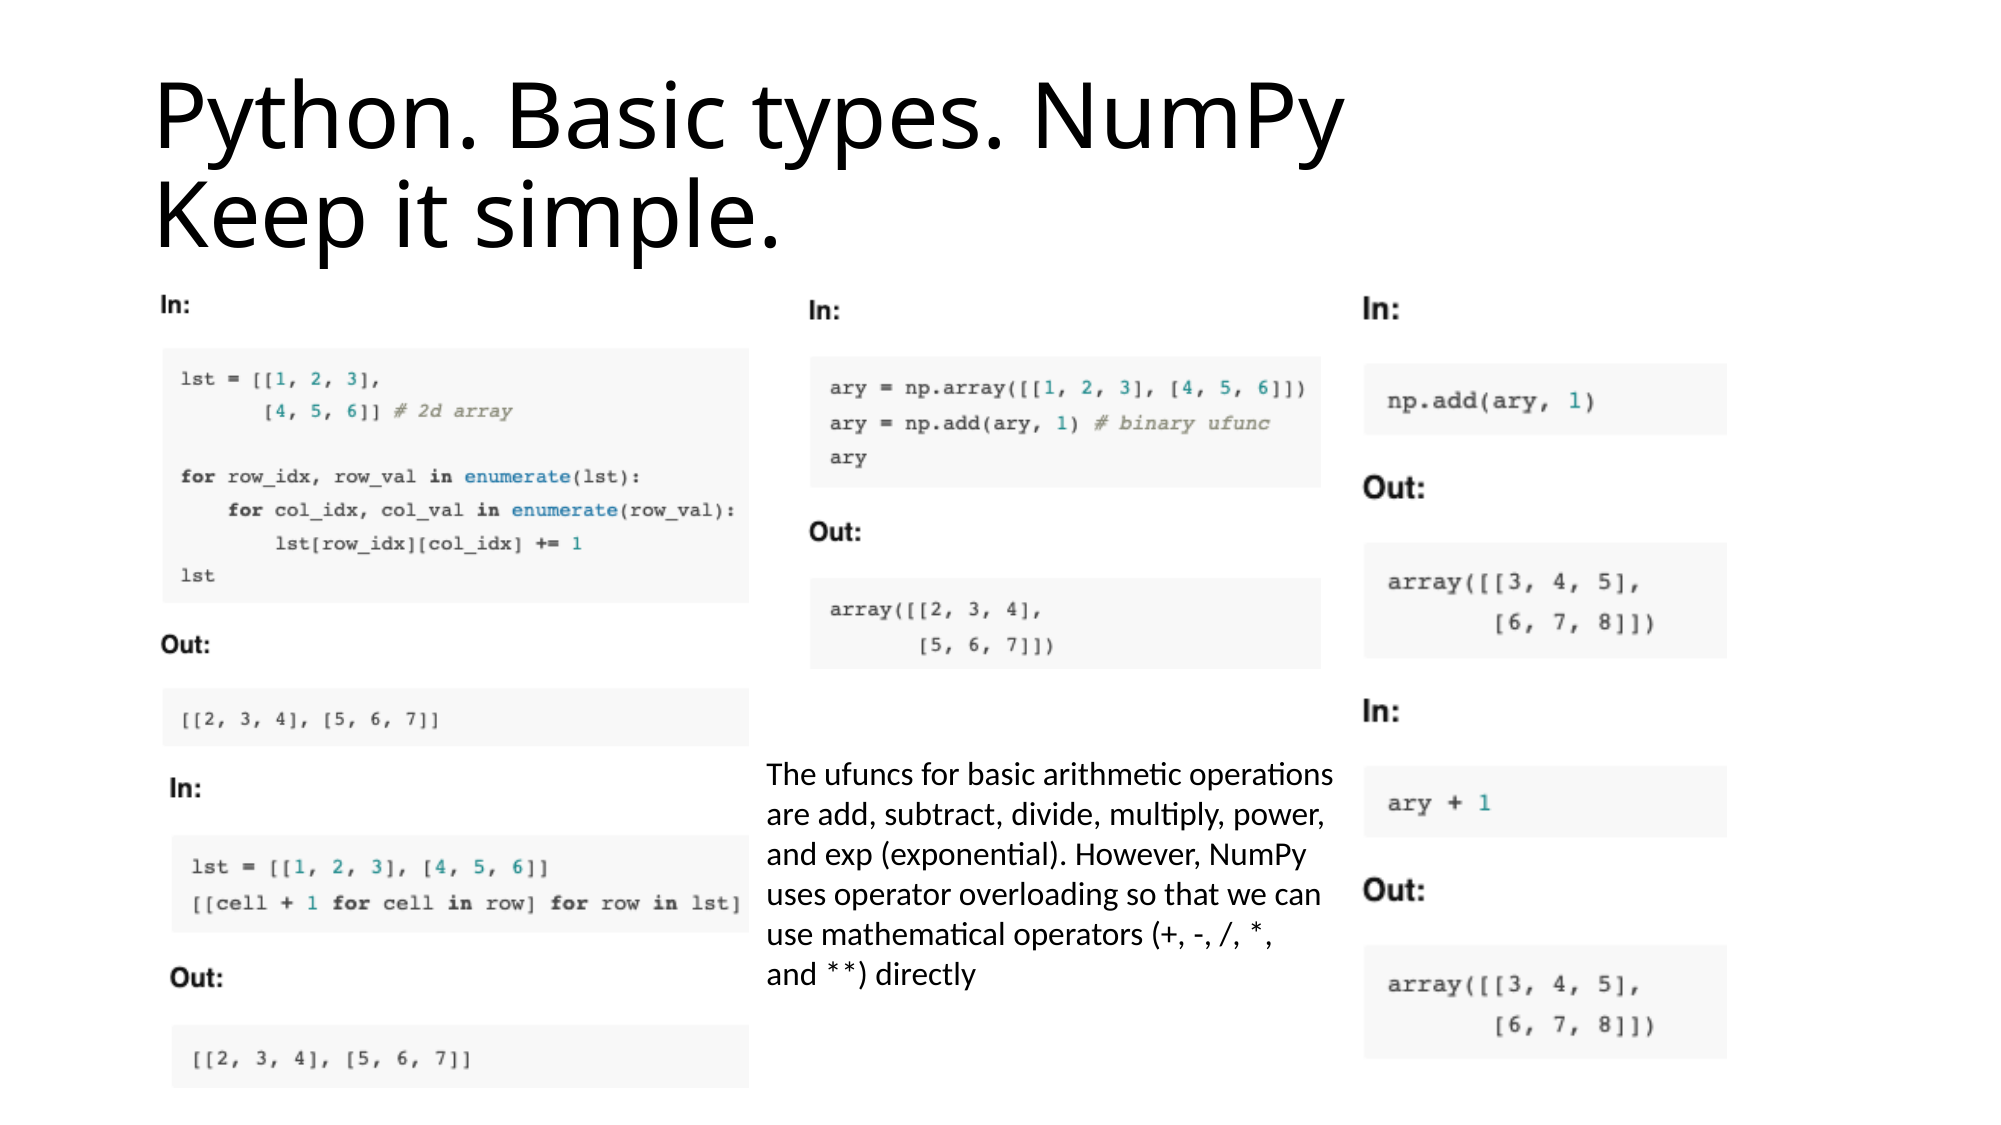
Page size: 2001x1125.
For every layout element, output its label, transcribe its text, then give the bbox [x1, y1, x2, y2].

picture [159, 763, 749, 1088]
text_box The ufuncs for basic arithmetic operations are add, subtract, divide, multiply, power, and exp (exponential). However, NumPy uses operator overloading so that we can use mathematical operators (+, -, /, *, and **) directly [751, 745, 1353, 1040]
picture [137, 289, 749, 751]
picture [1353, 289, 1727, 1066]
picture [804, 289, 1321, 669]
title Python. Basic types. NumPy Keep it simple. [137, 59, 1863, 278]
